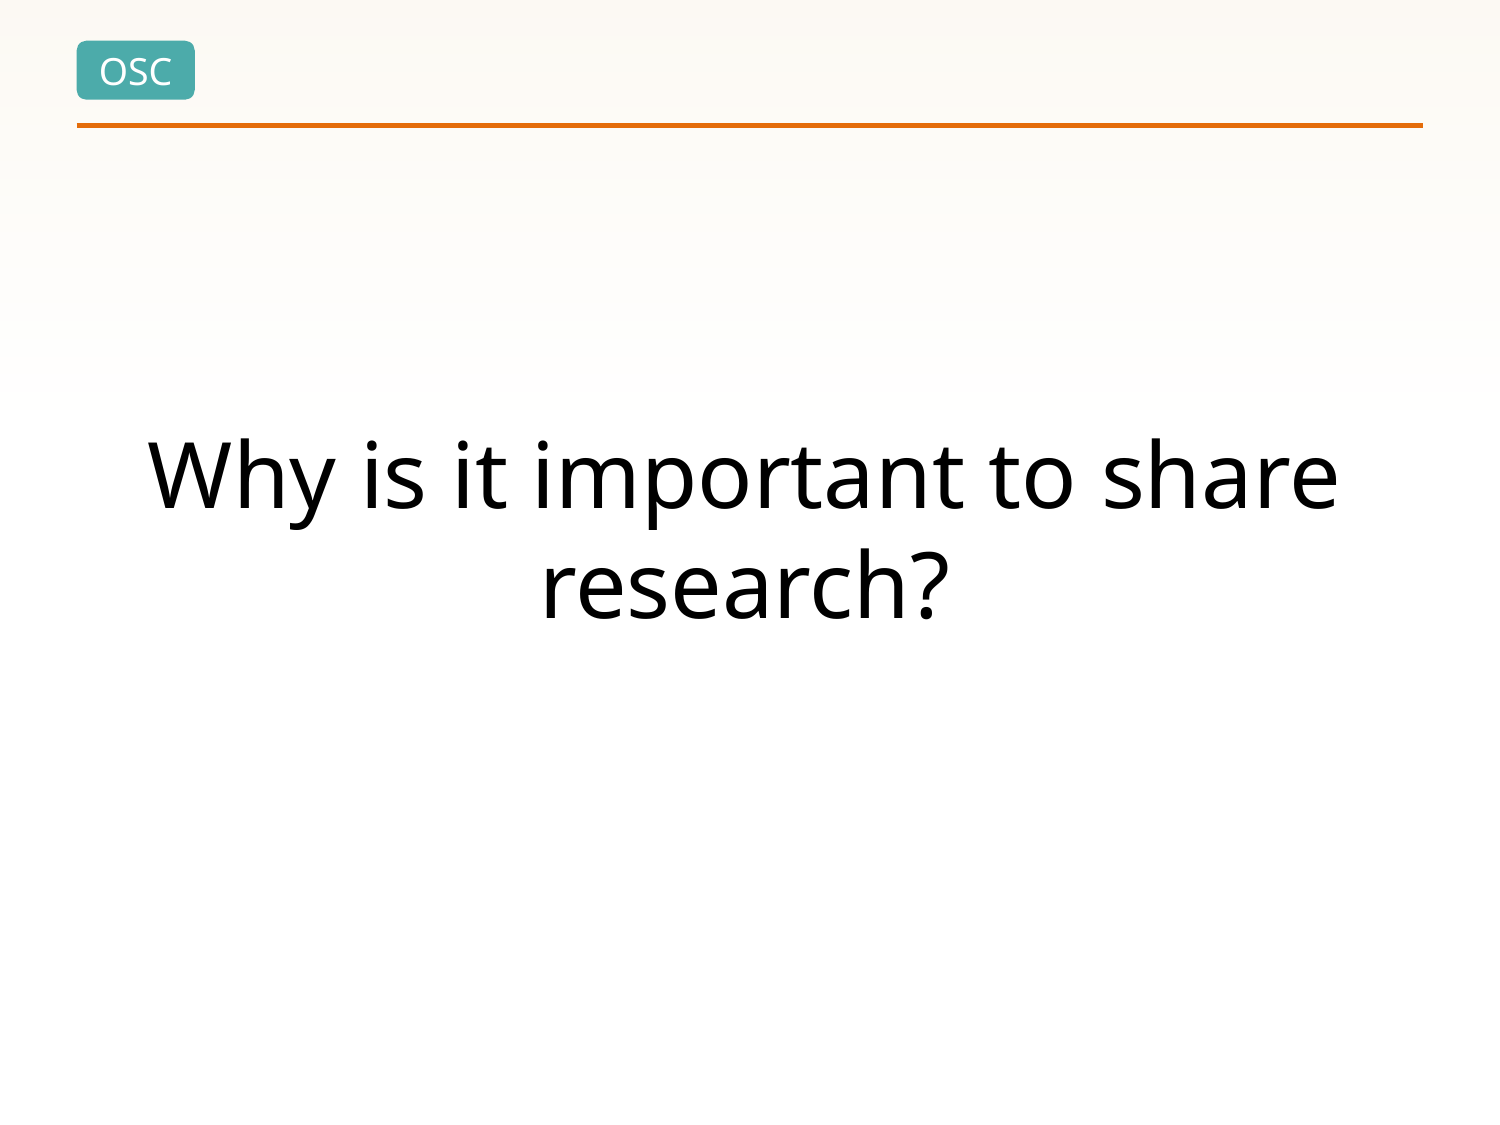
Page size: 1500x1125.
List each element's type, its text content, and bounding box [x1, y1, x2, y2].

text_box Why is it important to share research? [112, 385, 1378, 669]
